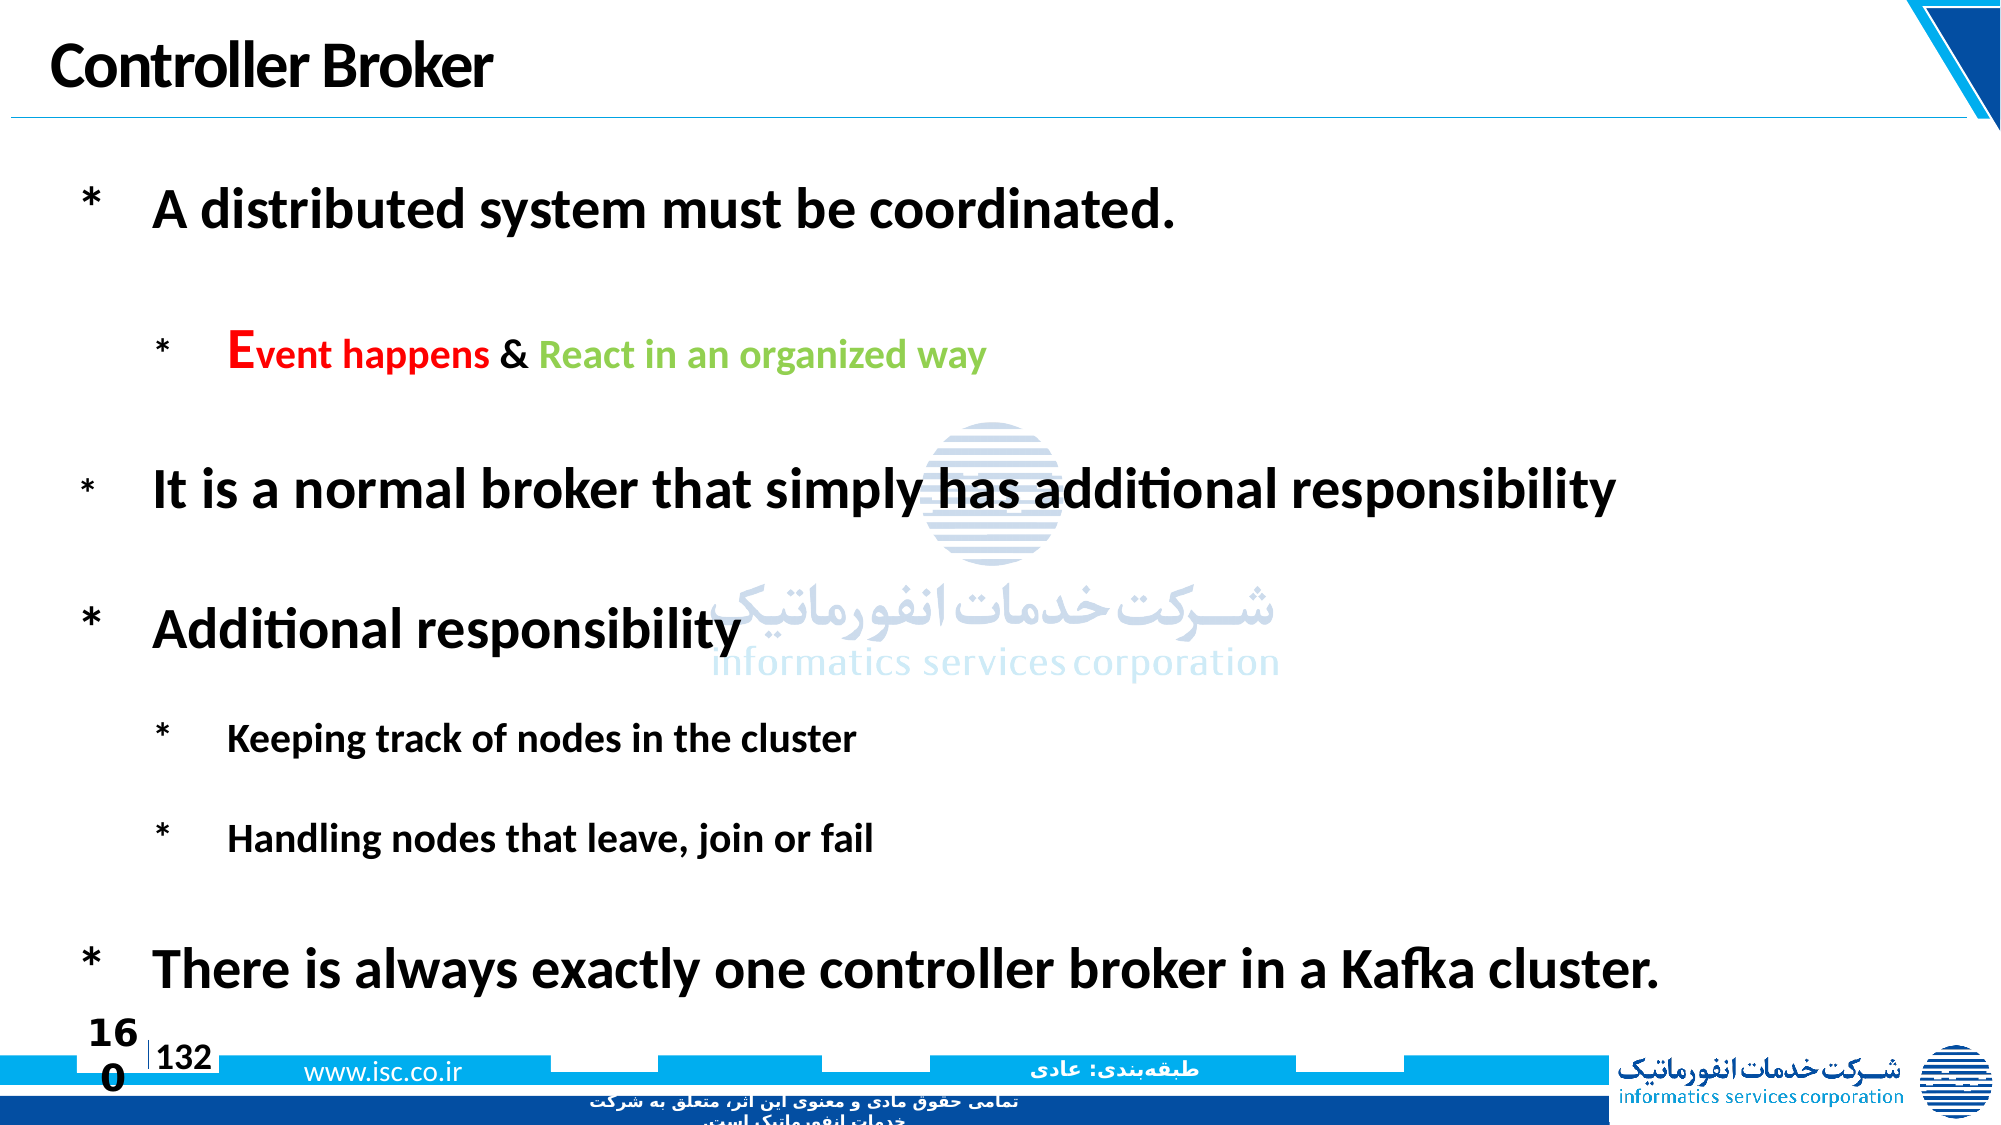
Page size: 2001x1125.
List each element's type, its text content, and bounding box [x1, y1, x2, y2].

picture [1610, 1040, 1995, 1121]
title Controller Broker [35, 25, 1900, 97]
text_box * A distributed system must be coordinated. * Event happens & React in an organized way * It is a normal broker that simply has additional responsibility * Additional responsibility * Keeping track of nodes in the cluster * Handling nodes that leave, join or fail * There is always exactly one controller broker in a Kafka cluster. [62, 93, 1942, 1008]
